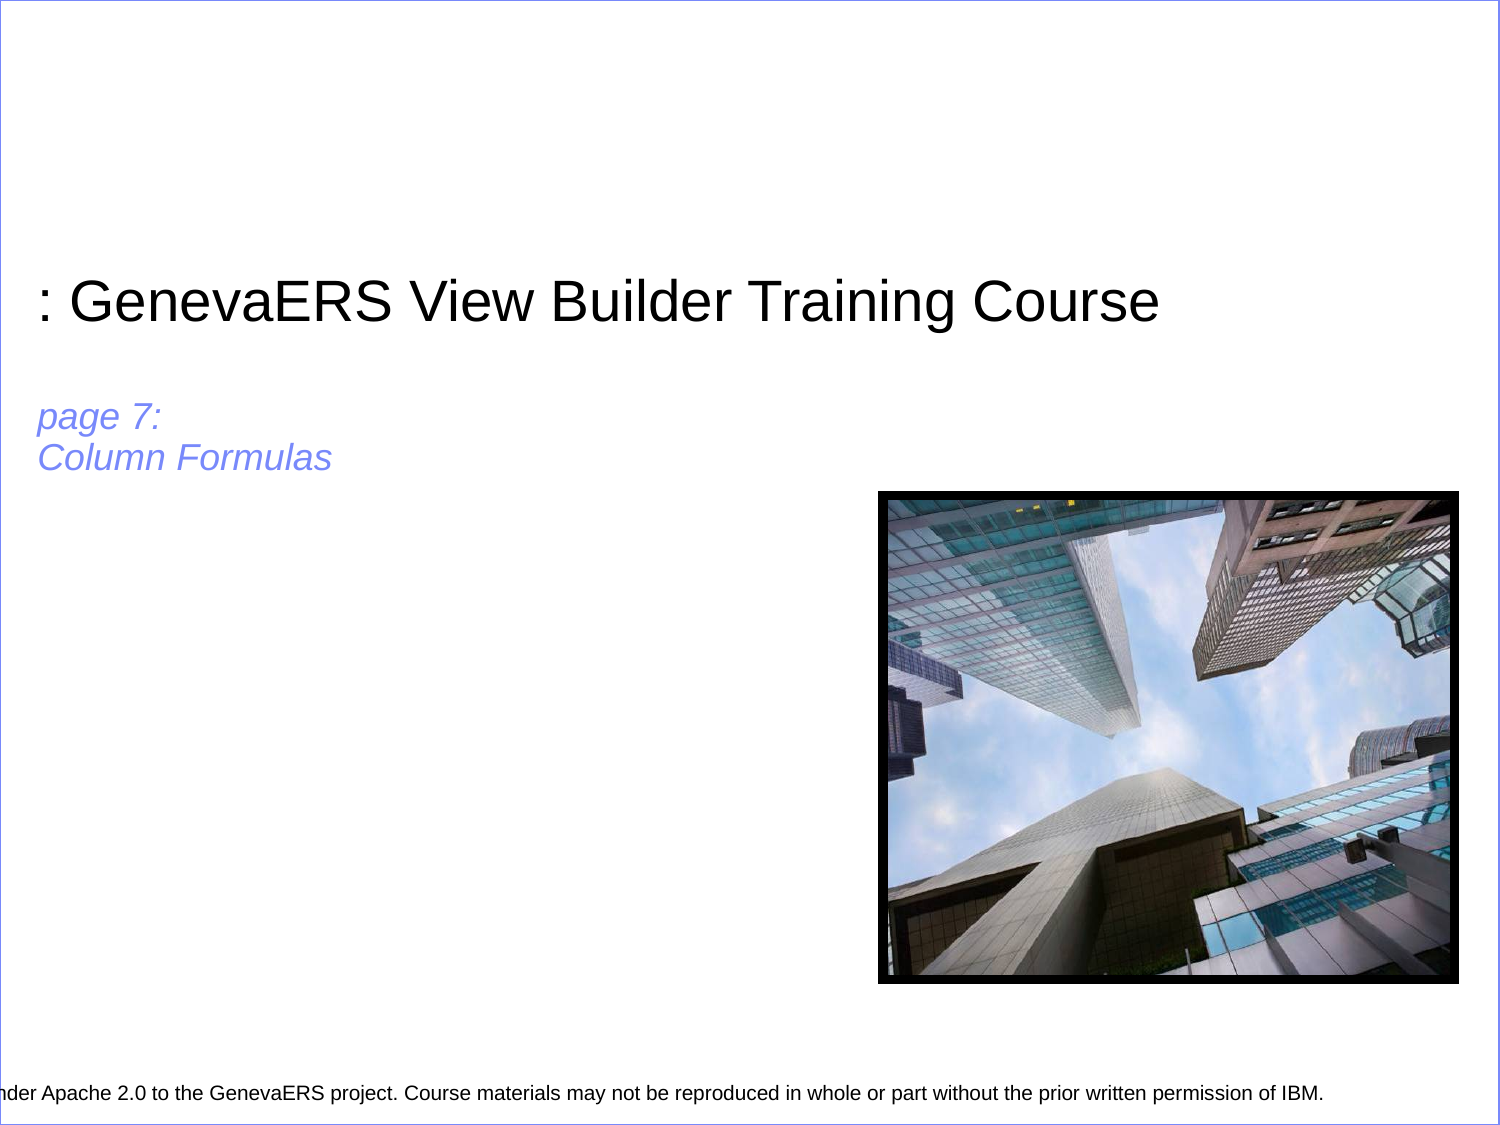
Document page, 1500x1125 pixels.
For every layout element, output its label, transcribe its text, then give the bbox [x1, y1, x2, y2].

title : GenevaERS View Builder Training Course page 7: Column Formulas [22, 232, 1461, 563]
picture [888, 563, 1450, 975]
